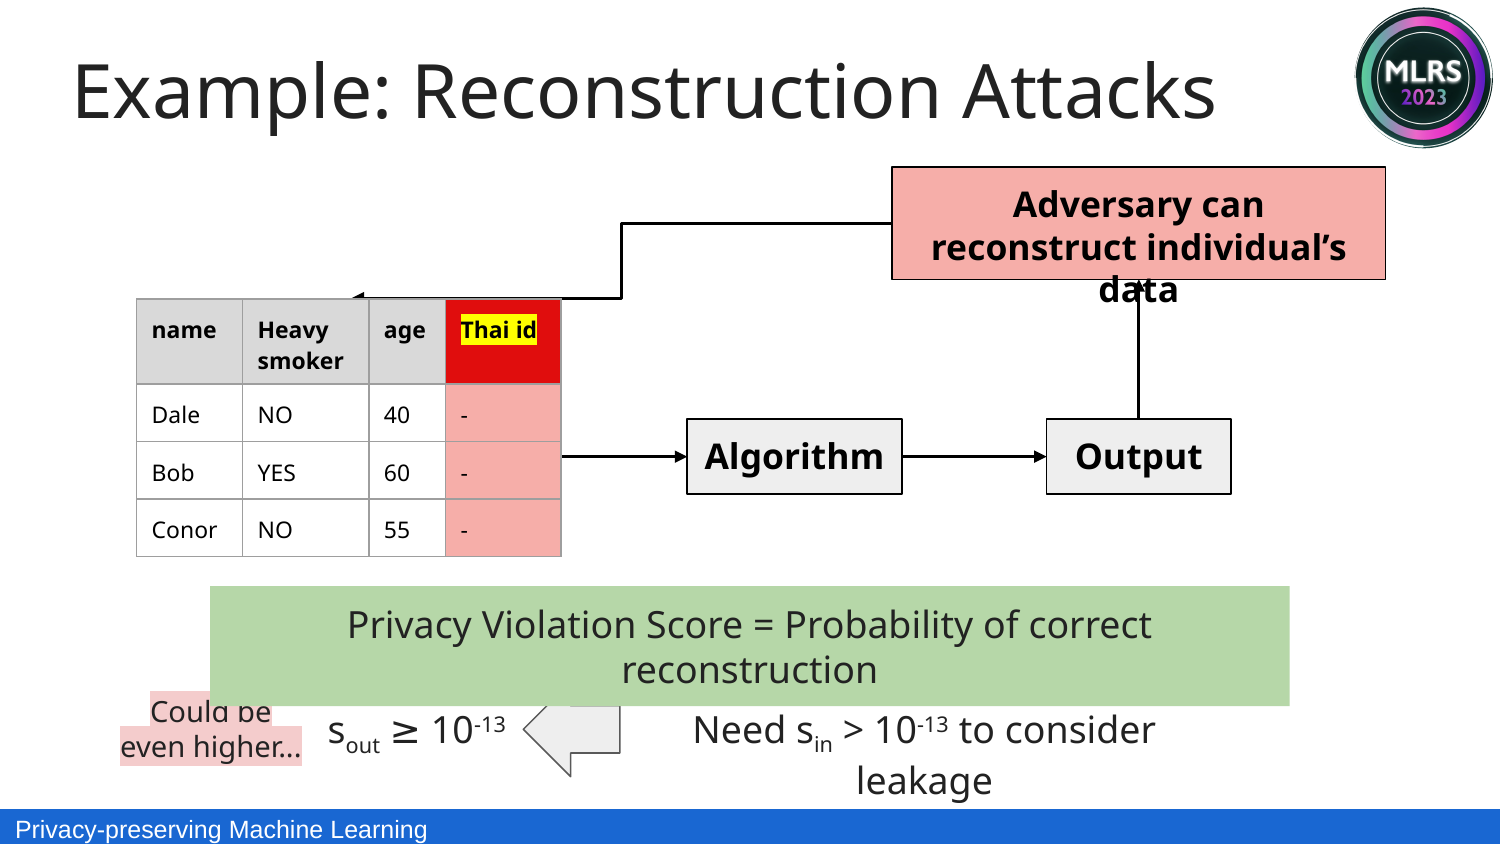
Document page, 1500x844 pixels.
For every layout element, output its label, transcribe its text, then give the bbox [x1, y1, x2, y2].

text_box Algorithm [687, 419, 902, 495]
table_cell 60 [370, 442, 445, 498]
table_cell - [446, 500, 560, 556]
text_box Could be even higher... [103, 678, 319, 779]
picture [1375, 7, 1493, 133]
table_cell 40 [370, 385, 445, 441]
table_header age [370, 307, 445, 383]
text_box Adversary can reconstruct individual’s data [892, 167, 1386, 280]
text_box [351, 222, 893, 299]
text_box Example: Reconstruction Attacks [55, 28, 1467, 149]
table_cell Dale [137, 385, 242, 441]
table_cell - [446, 442, 560, 498]
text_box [522, 681, 1237, 777]
table_cell NO [243, 385, 368, 441]
table_cell Conor [137, 500, 242, 556]
table_header Thai id [446, 307, 560, 383]
table_header name [137, 300, 242, 383]
table_cell YES [243, 442, 368, 498]
text_box Privacy Violation Score = Probability of correct reconstruction [210, 586, 1290, 707]
text_box Output [1046, 419, 1232, 495]
table_cell Bob [137, 442, 242, 498]
table_cell NO [243, 500, 368, 556]
text_box sout ≥ 10-13 [319, 707, 517, 773]
table_cell - [446, 385, 560, 441]
table_cell 55 [370, 500, 445, 556]
table_header Heavy smoker [243, 300, 368, 383]
